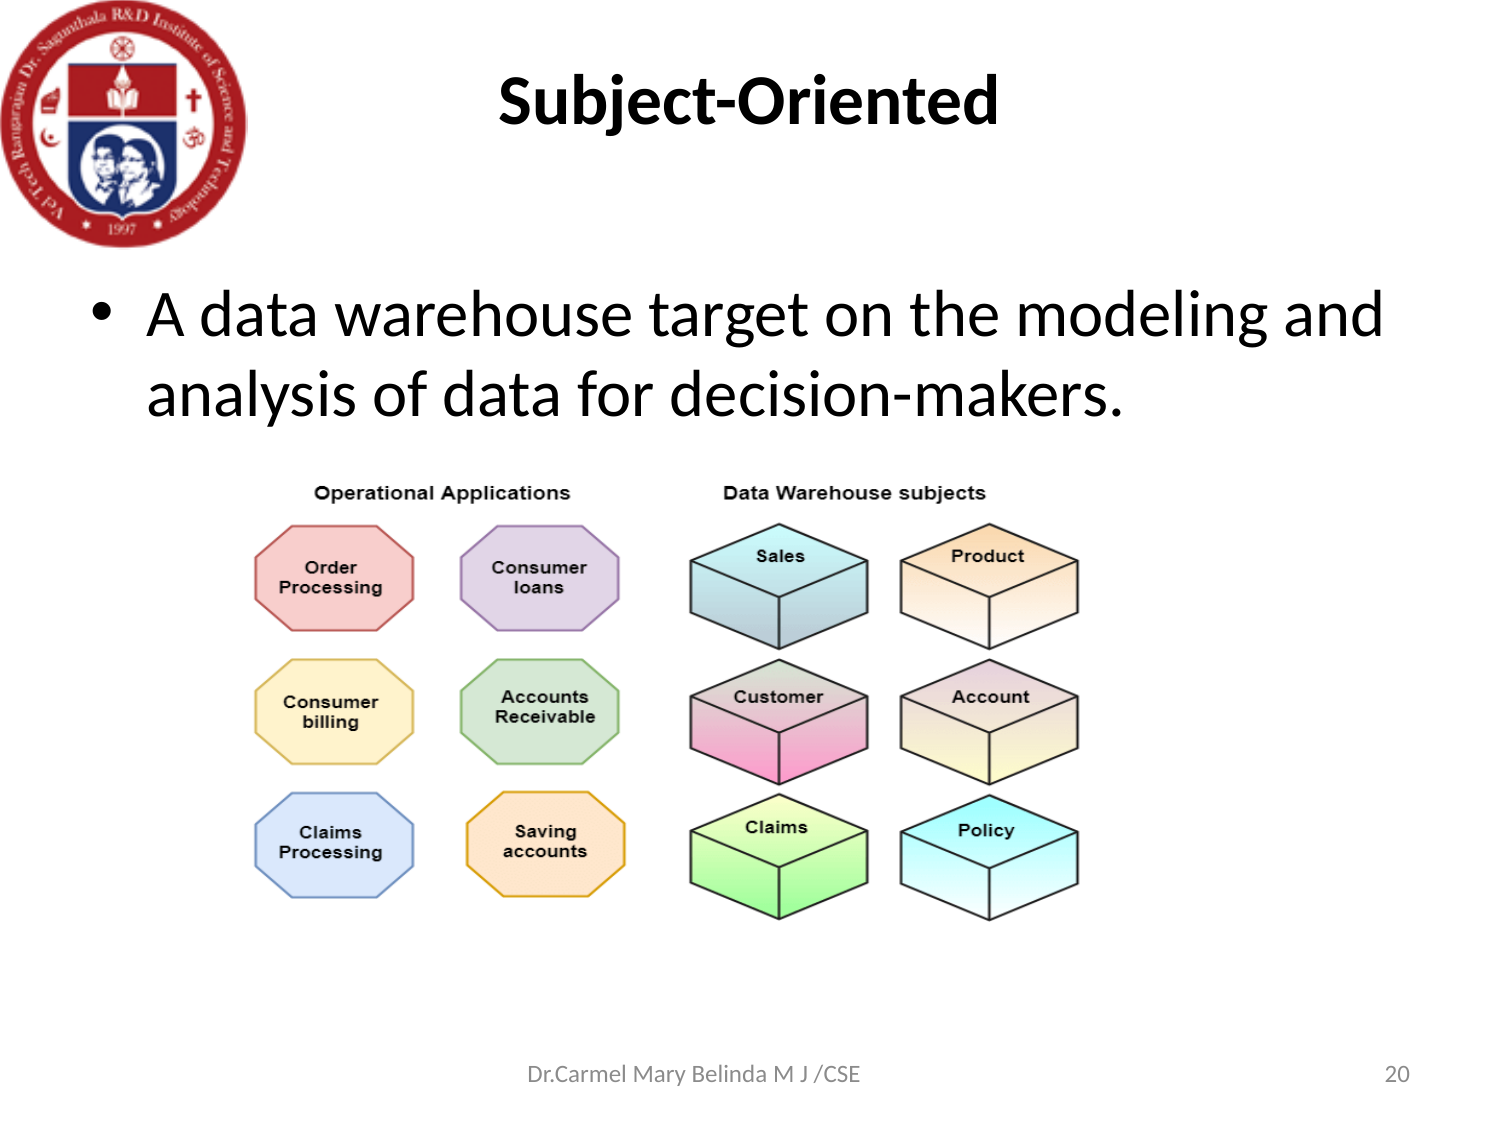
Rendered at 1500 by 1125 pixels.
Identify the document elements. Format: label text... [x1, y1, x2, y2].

picture [0, 0, 249, 251]
footer Dr.Carmel Mary Belinda M J /CSE [512, 1042, 988, 1103]
title Subject-Oriented [253, 45, 1425, 233]
slide_number 20 [1074, 1042, 1425, 1103]
list A data warehouse target on the modeling and analysis of data for decision-makers. [75, 262, 1425, 1005]
picture [224, 462, 1101, 926]
